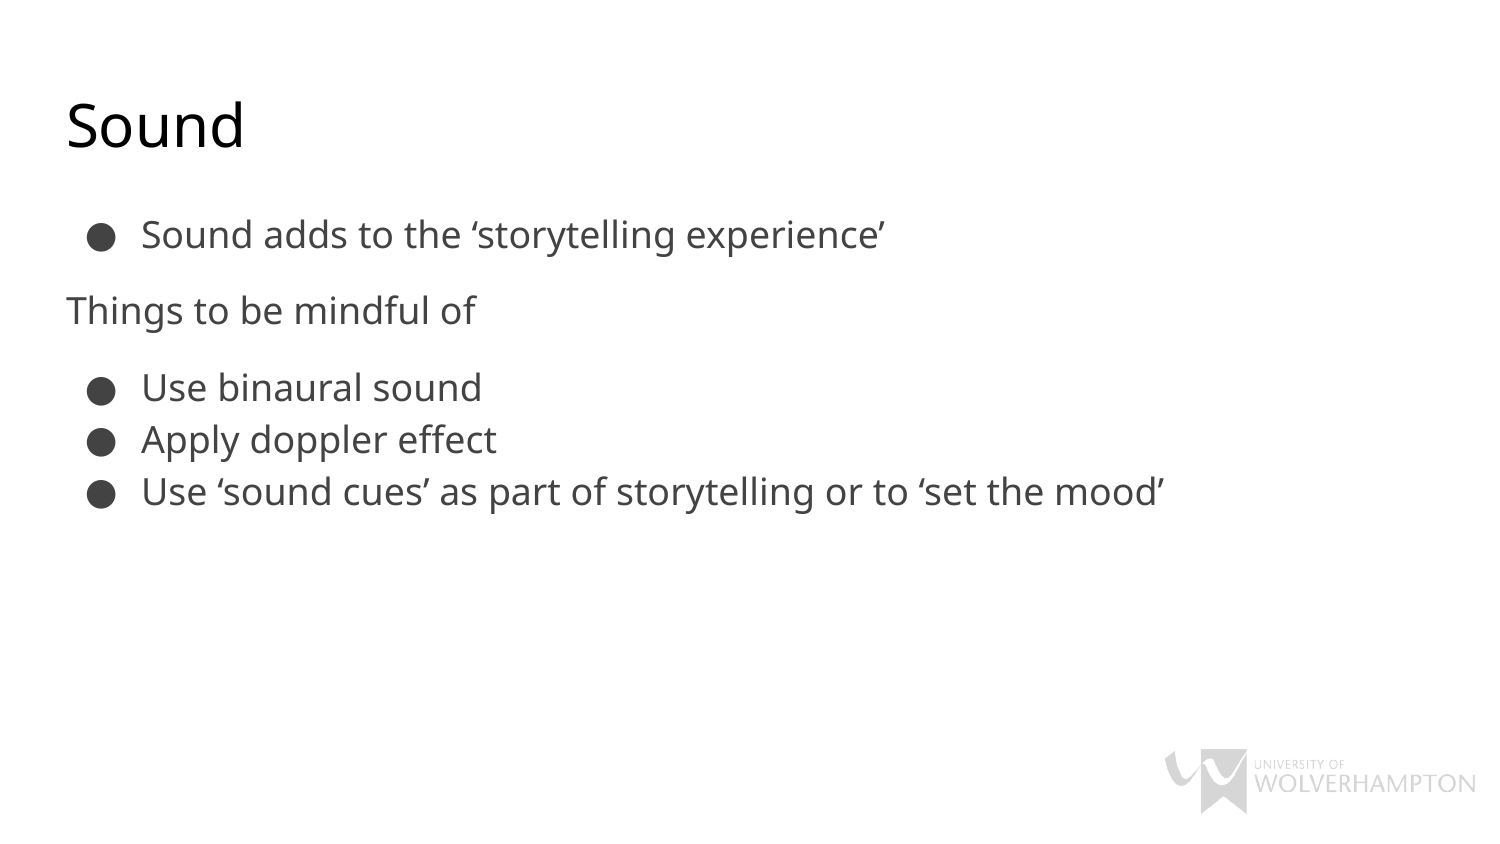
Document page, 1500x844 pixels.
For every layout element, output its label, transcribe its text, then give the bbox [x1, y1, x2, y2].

title Sound [51, 72, 1449, 176]
list Sound adds to the ‘storytelling experience’ Things to be mindful of Use binaural sound Apply doppler effect Use ‘sound cues’ as part of storytelling or to ‘set the mood’ [51, 189, 1449, 750]
